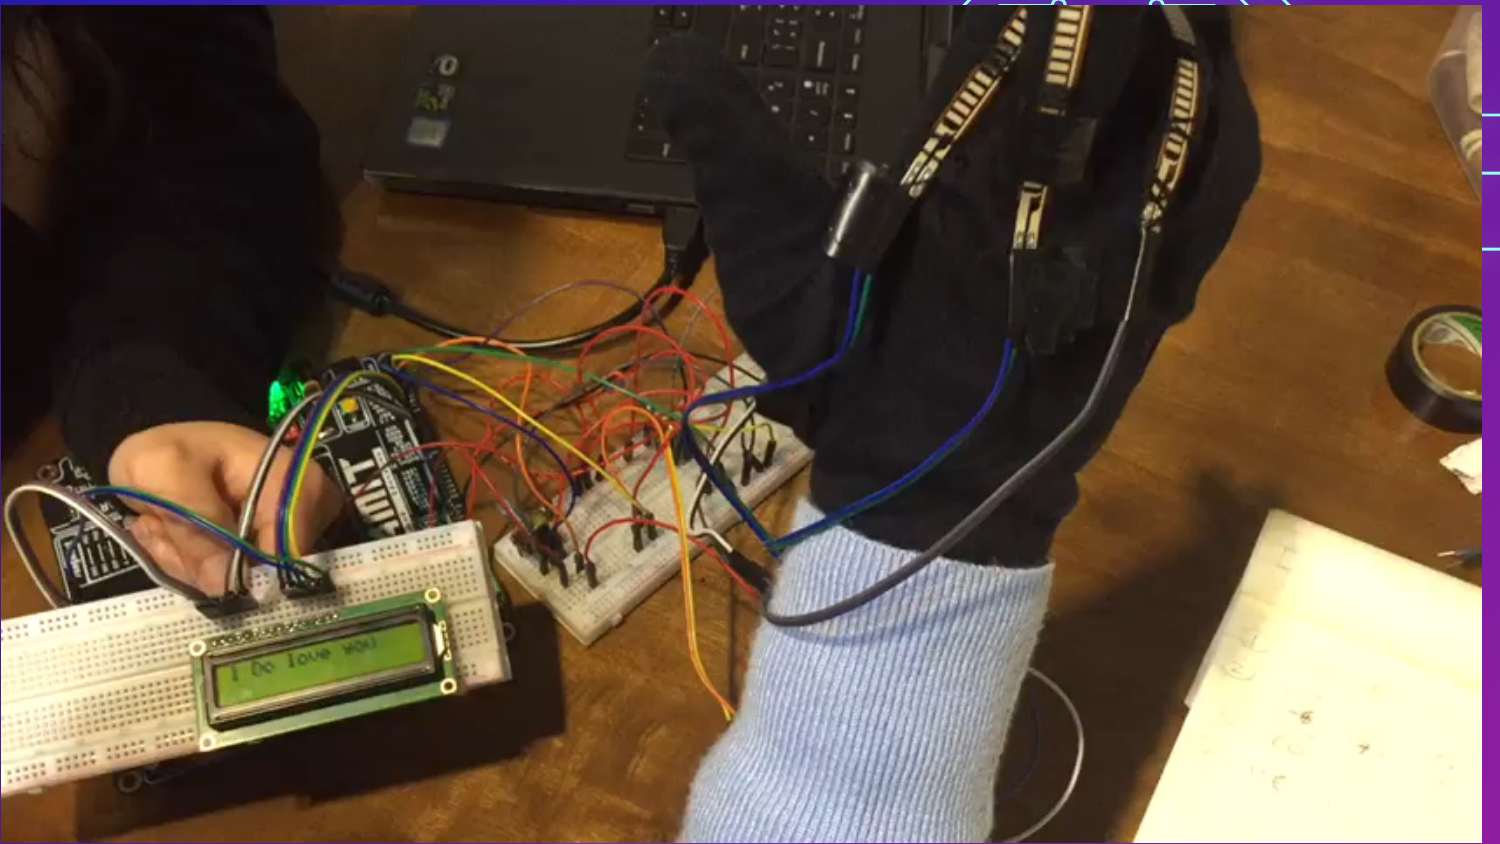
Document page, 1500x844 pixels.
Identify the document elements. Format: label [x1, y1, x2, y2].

text_box [0, 4, 1483, 844]
